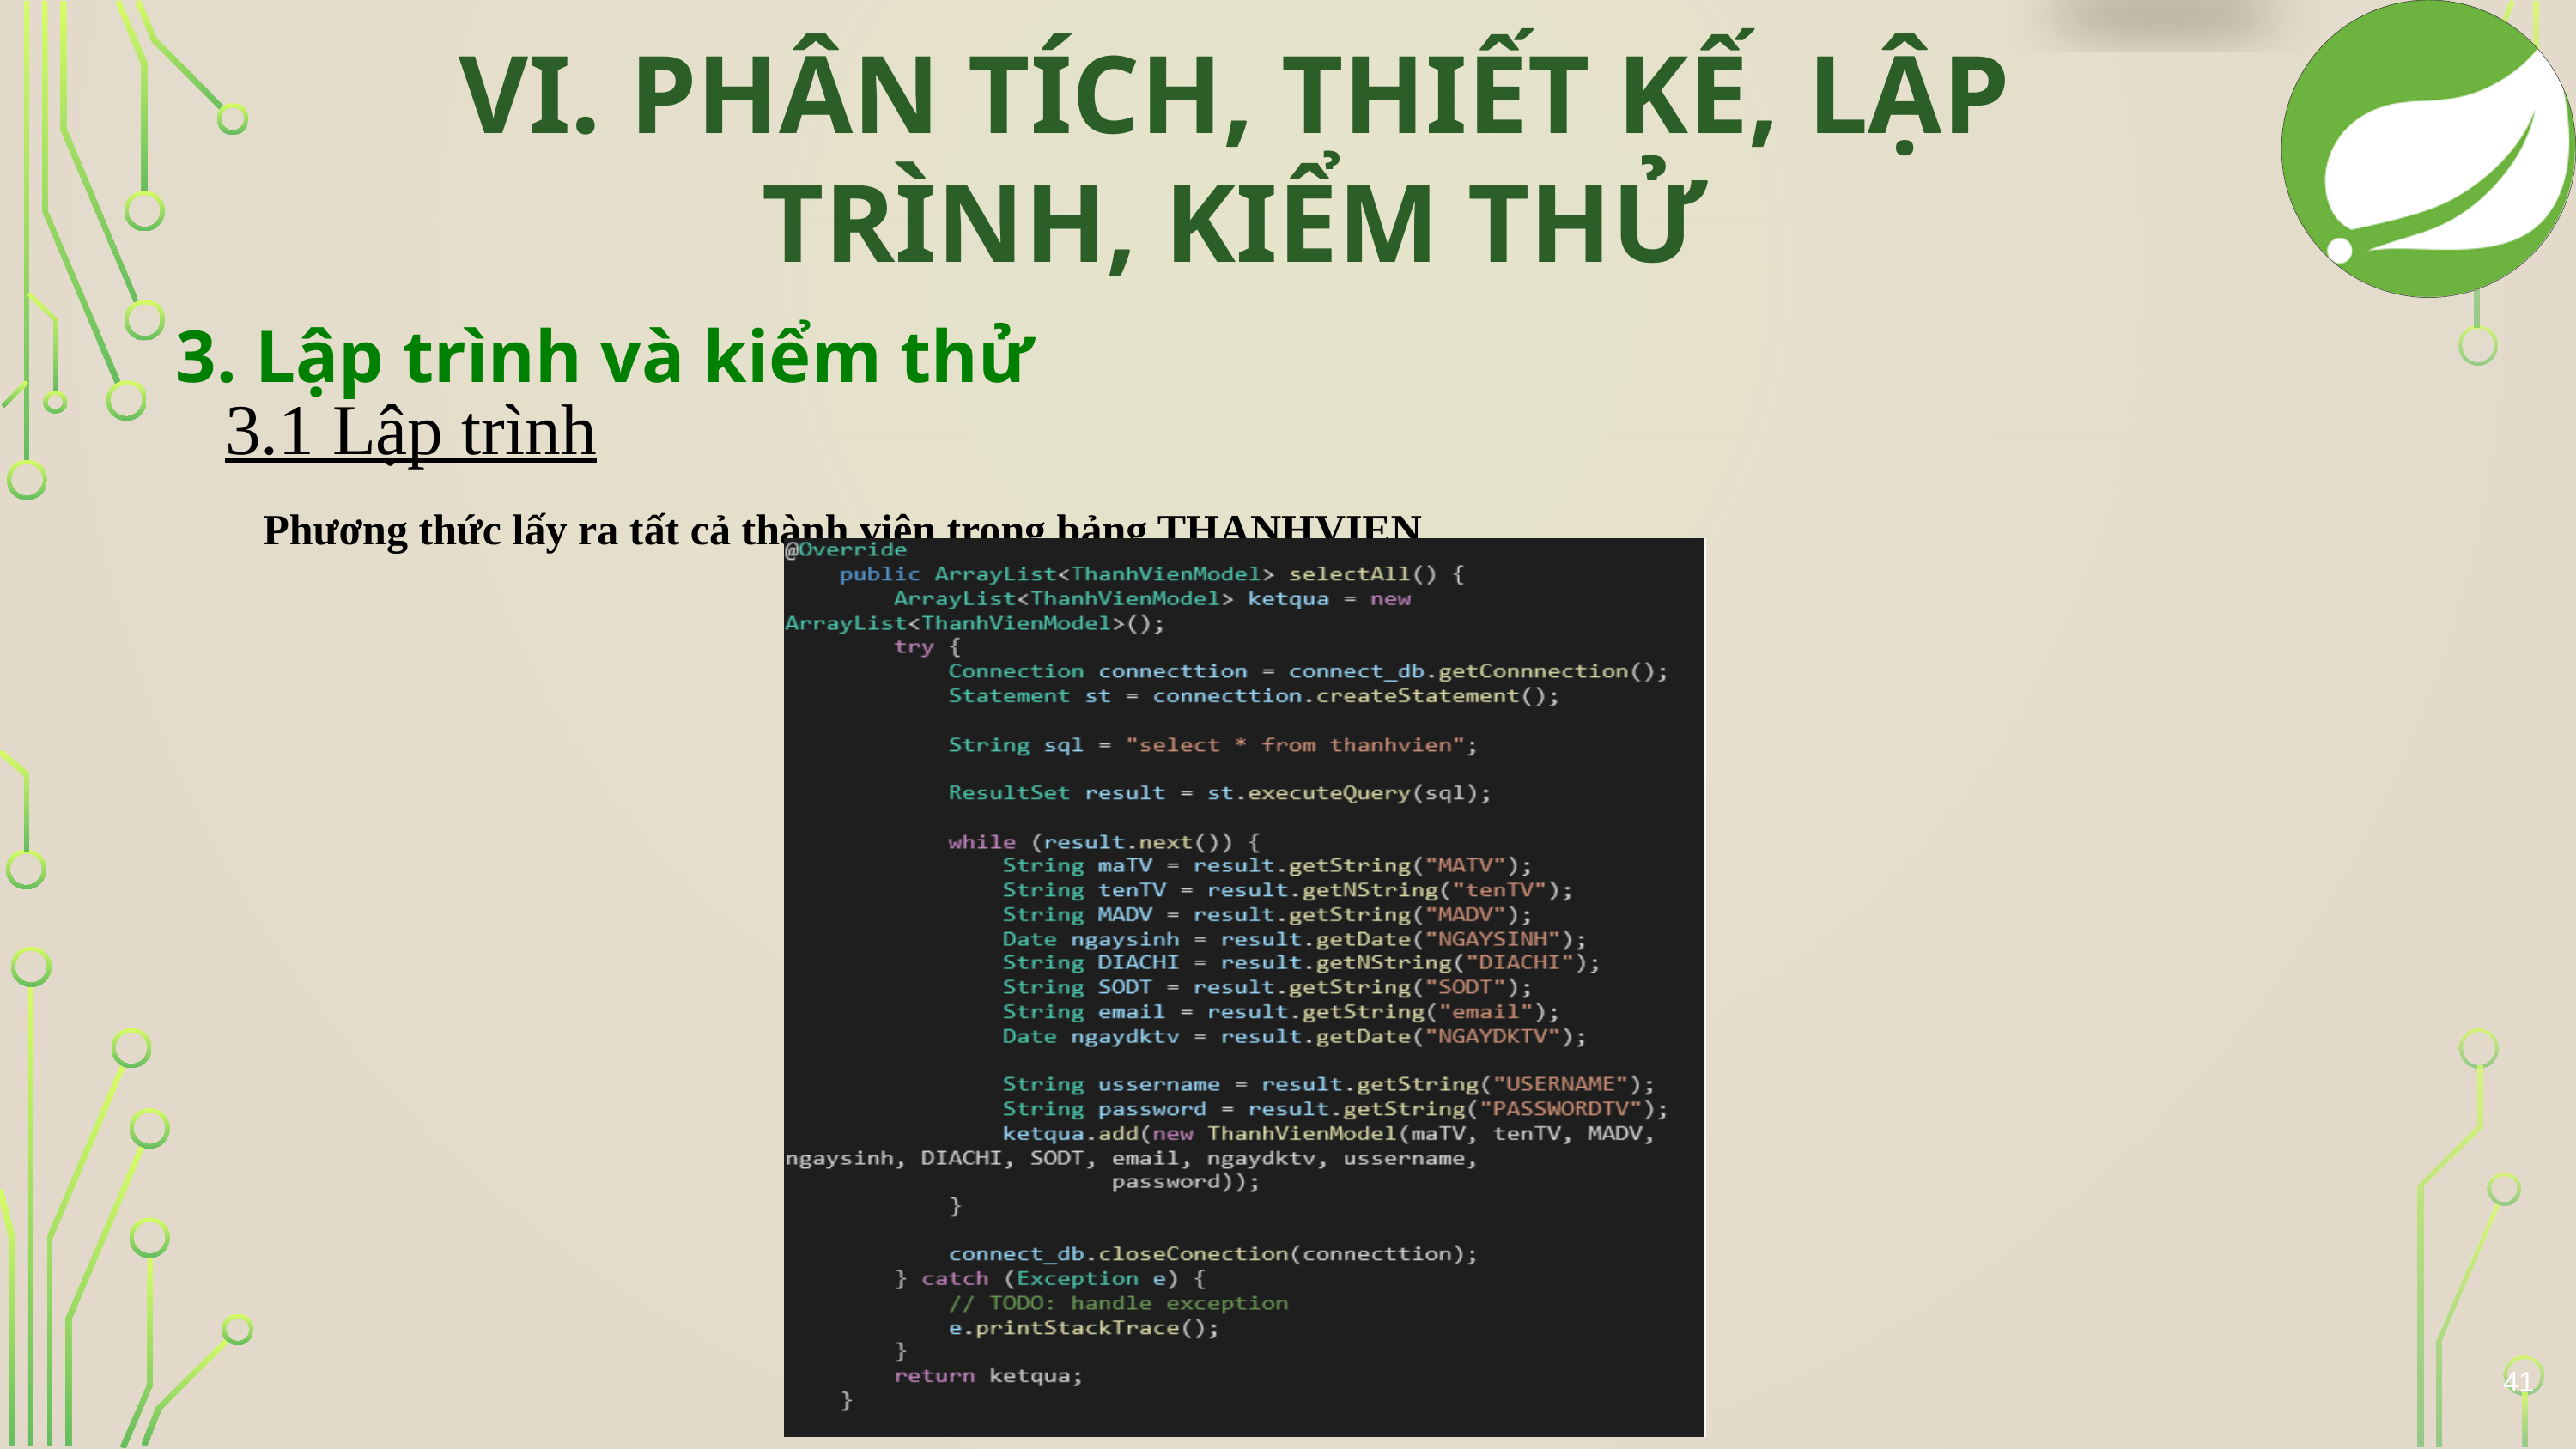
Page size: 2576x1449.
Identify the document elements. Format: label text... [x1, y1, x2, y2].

picture [784, 538, 1706, 1437]
picture [2281, 0, 2576, 298]
text_box [162, 475, 2429, 1420]
text_box 3. Lập trình và kiểm thử [162, 304, 1288, 403]
text_box VI. PHÂN TÍCH, THIẾT KẾ, LẬP TRÌNH, KIỂM THỬ [416, 19, 2054, 290]
slide_number 41 [2429, 1342, 2548, 1420]
text_box 3.1 Lập trình [212, 376, 978, 476]
text_box Phương thức lấy ra tất cả thành viên trong bảng THANHVIEN [250, 487, 1706, 560]
